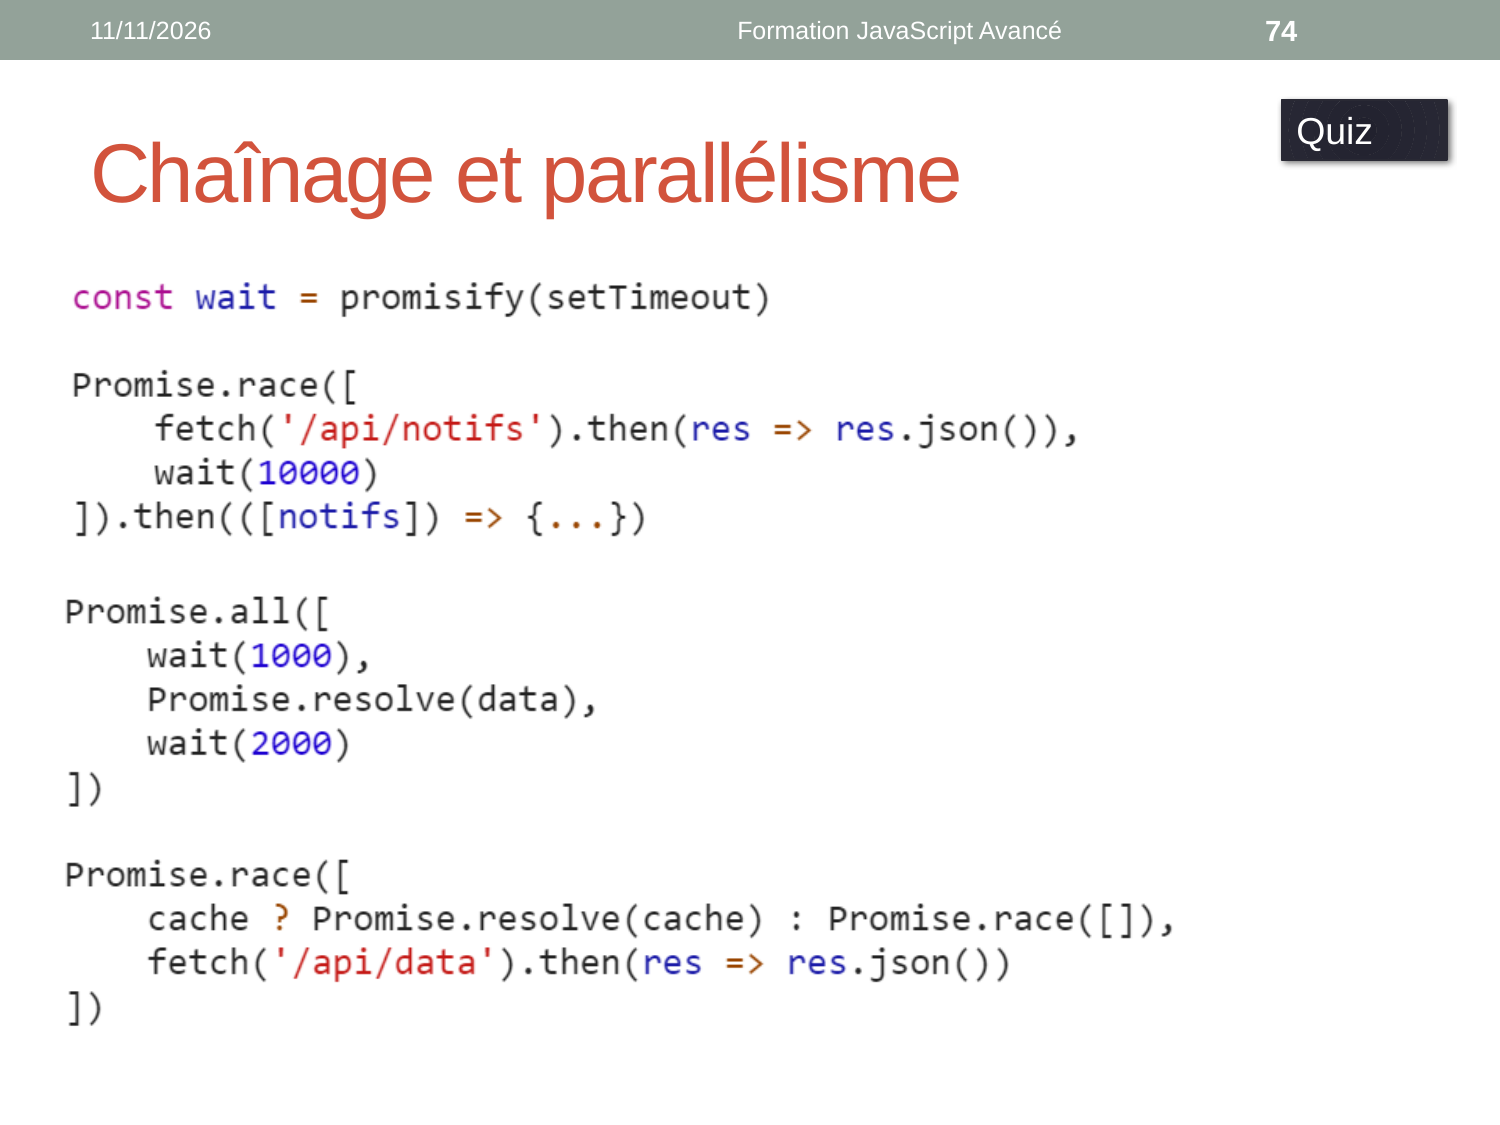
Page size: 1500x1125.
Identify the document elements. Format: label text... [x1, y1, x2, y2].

slide_number 74 [1250, 3, 1425, 57]
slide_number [75, 3, 550, 57]
text_box Quiz [1281, 99, 1448, 161]
picture [52, 266, 1083, 541]
footer Formation JavaScript Avancé [562, 3, 1238, 57]
picture [52, 585, 1184, 1037]
title Chaînage et parallélisme [75, 87, 1425, 250]
